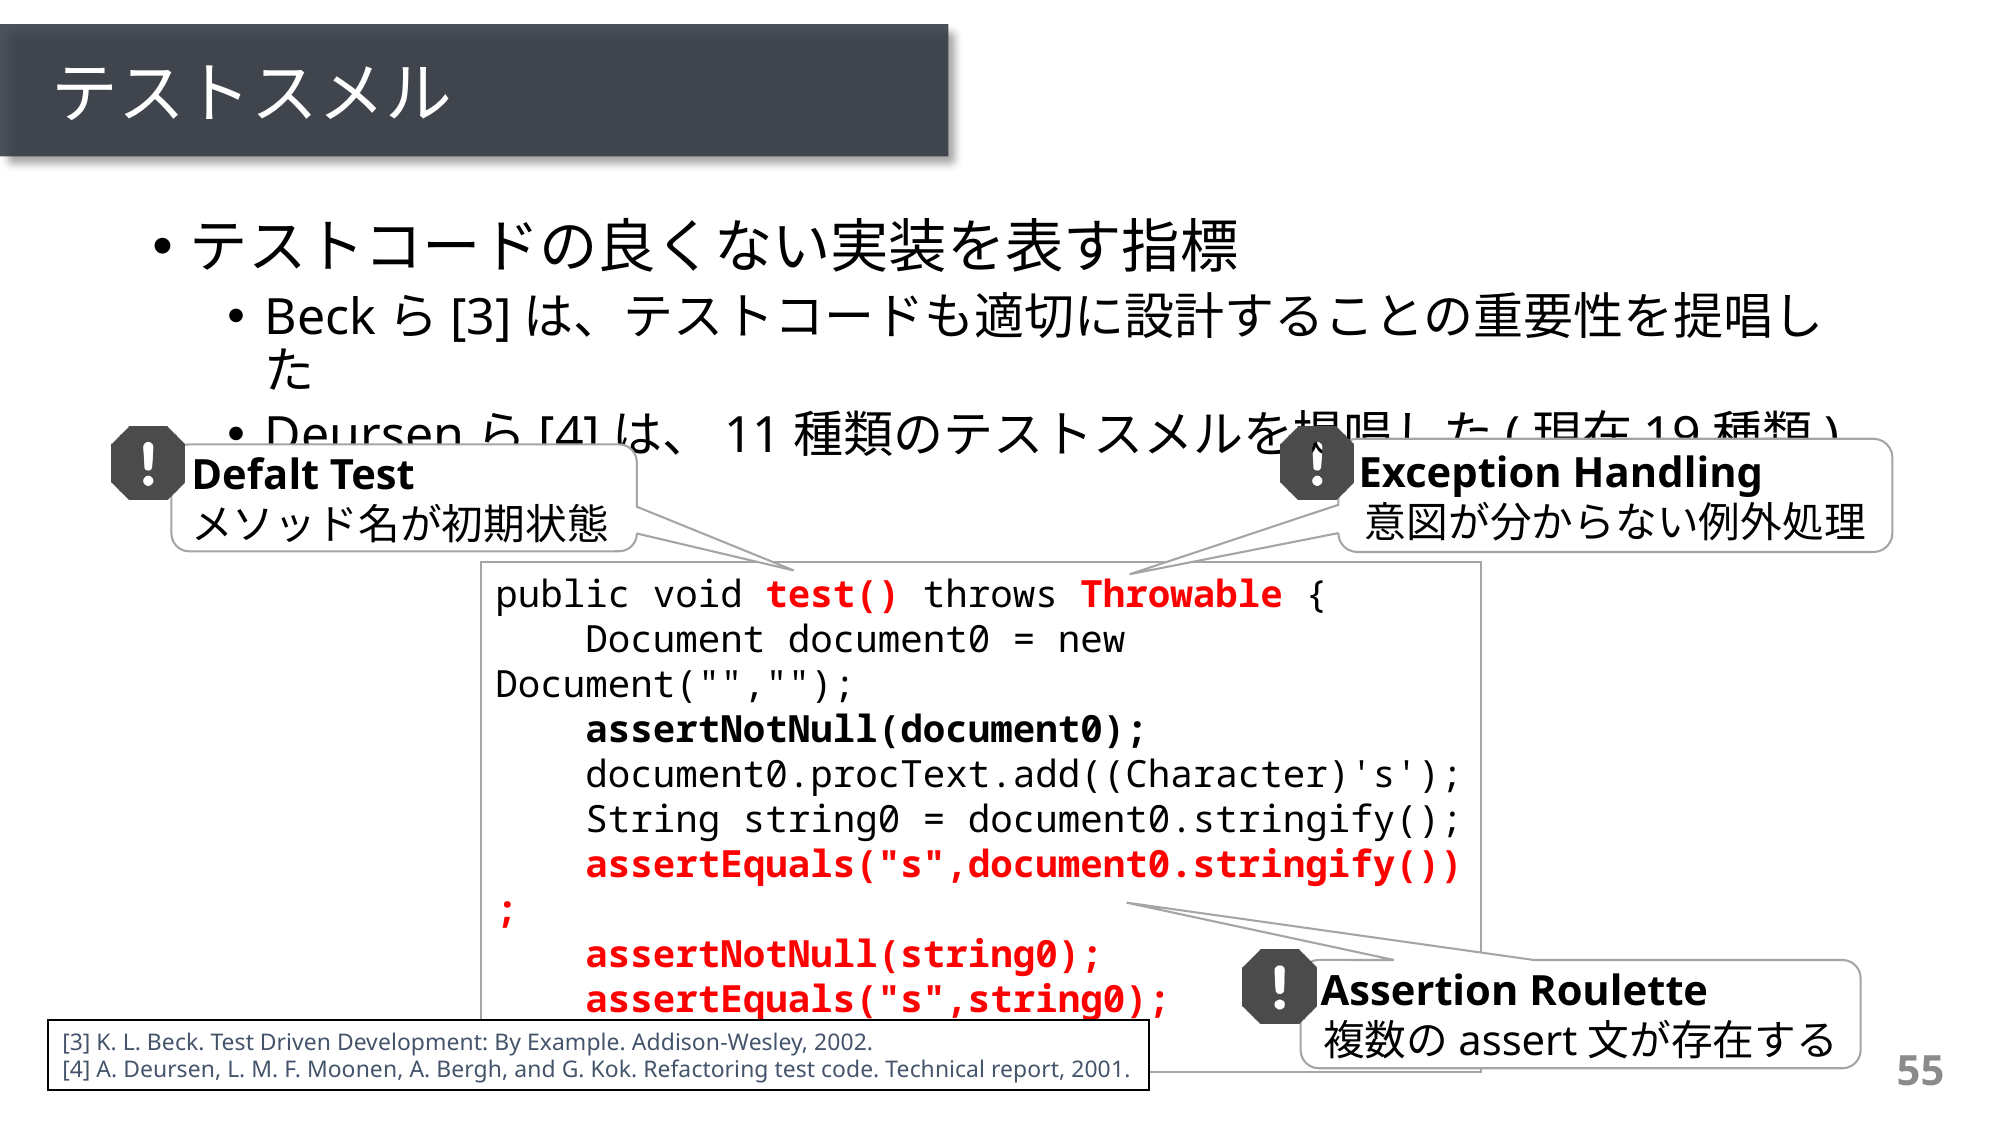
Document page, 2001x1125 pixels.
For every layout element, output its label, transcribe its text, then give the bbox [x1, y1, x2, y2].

list テストコードの良くない実装を表す指標 Beckら[3]は、テストコードも適切に設計することの重要性を提唱した Deursenら[4]は、11種類のテストスメルを提唱した(現在19種類) [137, 210, 1879, 427]
text_box Exception Handling 意図が分からない例外処理 [1129, 437, 1894, 576]
text_box Defalt Test メソッド名が初期状態 [170, 443, 795, 572]
text_box [3] K. L. Beck. Test Driven Development: By Example. Addison-Wesley, 2002. [4] A. Deursen, L. M. F. Moonen, A. Bergh, and G. Kok. Refactoring test code. Technical report, 2001. [47, 1019, 1150, 1091]
text_box public void test() throws Throwable { Document document0 = new Document("",""); assertNotNull(document0); document0.procText.add((Character)'s'); String string0 = document0.stringify(); assertEquals("s",document0.stringify()); assertNotNull(string0); assertEquals("s",string0); } [480, 561, 1482, 1073]
text_box Assertion Roulette 複数のassert文が存在する [1126, 901, 1862, 1070]
picture [1280, 426, 1354, 500]
picture [1242, 949, 1317, 1024]
title テストスメル [36, 36, 957, 156]
picture [111, 425, 185, 500]
